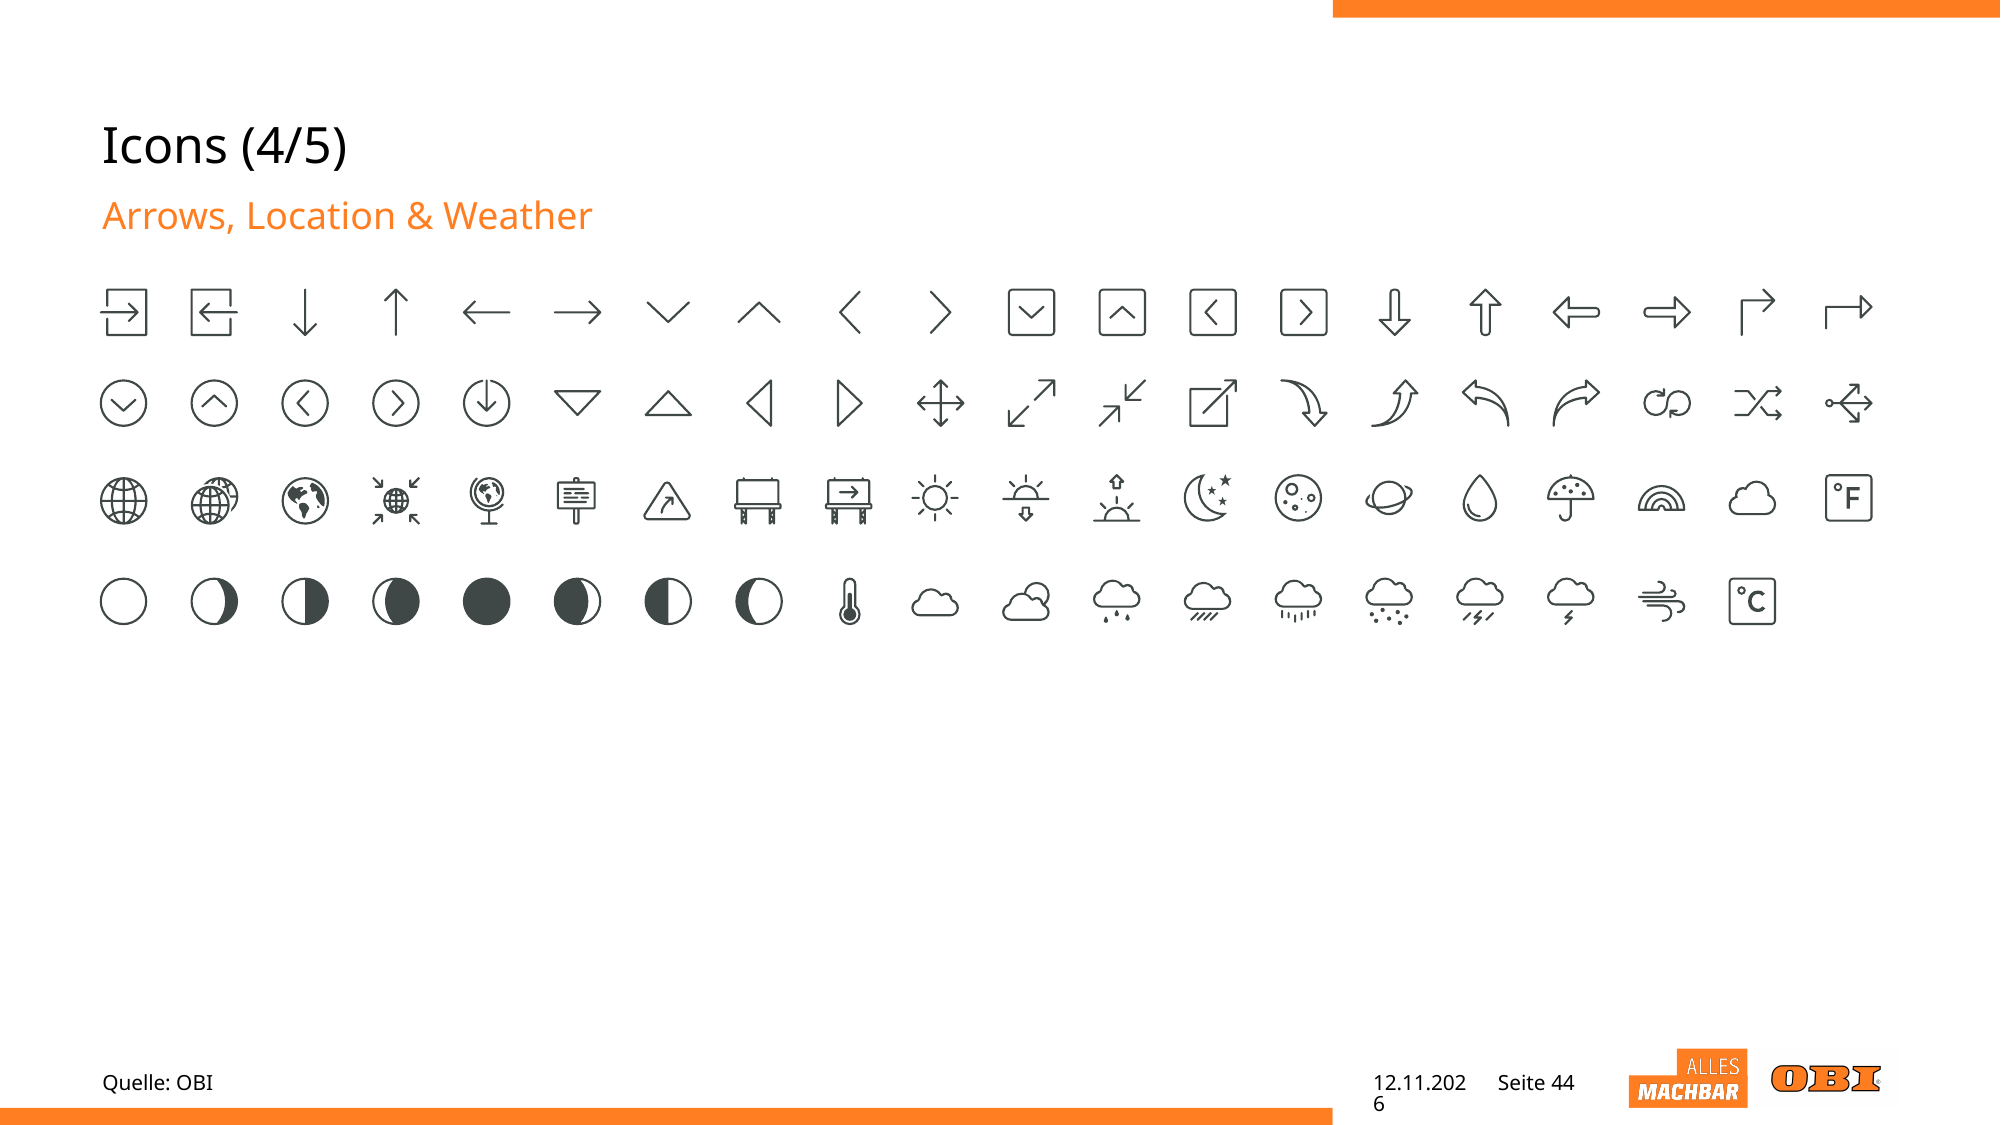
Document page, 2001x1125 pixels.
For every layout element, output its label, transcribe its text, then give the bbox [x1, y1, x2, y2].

footer Quelle: OBI [102, 1071, 1271, 1097]
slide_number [1373, 1071, 1475, 1097]
picture [1638, 1058, 1739, 1100]
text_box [99, 288, 1873, 626]
picture [1754, 1048, 1898, 1107]
list Arrows, Location & Weather [102, 192, 1880, 238]
slide_number Seite 44 [1497, 1071, 1588, 1097]
title Icons (4/5) [102, 112, 1880, 174]
